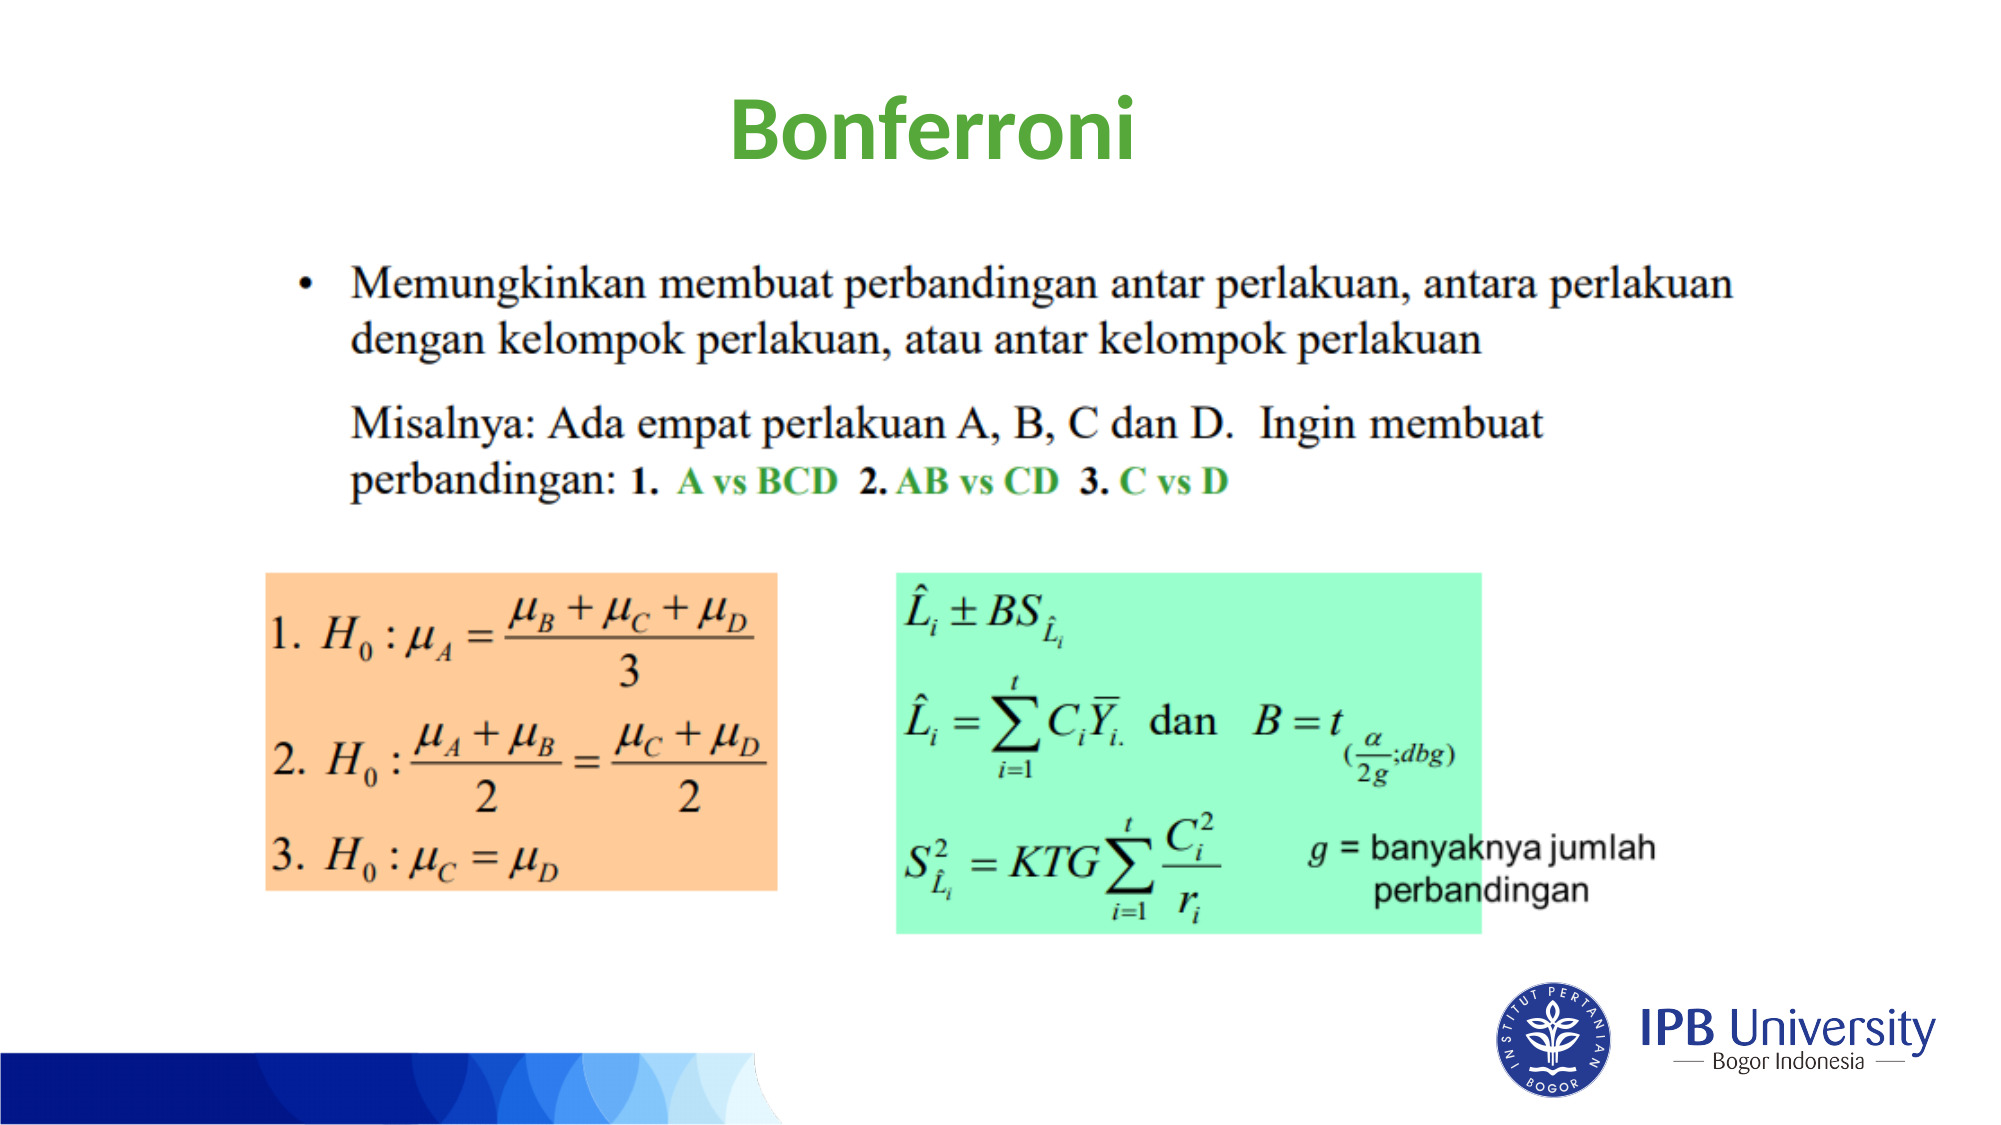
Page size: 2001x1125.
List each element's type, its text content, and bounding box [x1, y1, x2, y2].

text_box Bonferroni [86, 60, 1780, 186]
picture [1, 1053, 781, 1124]
picture [221, 230, 1750, 947]
picture [1496, 982, 1936, 1098]
